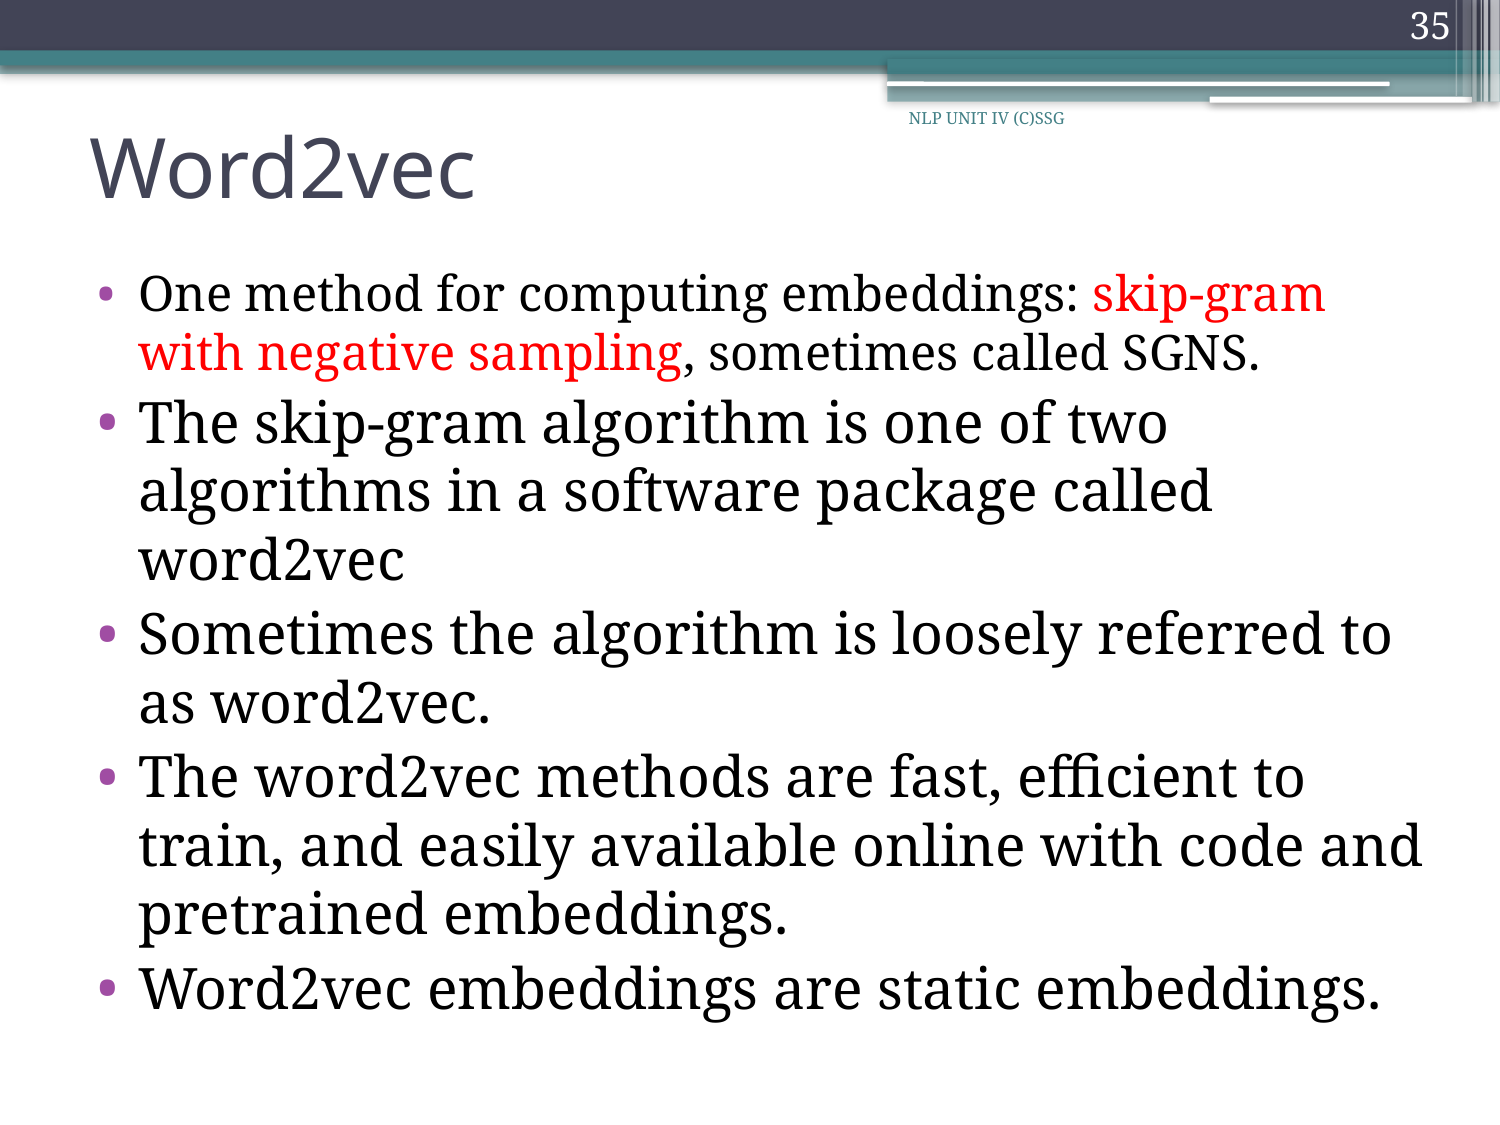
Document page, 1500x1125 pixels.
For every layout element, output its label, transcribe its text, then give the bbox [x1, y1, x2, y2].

list One method for computing embeddings: skip-gram with negative sampling, sometimes called SGNS. The skip-gram algorithm is one of two algorithms in a software package called word2vec Sometimes the algorithm is loosely referred to as word2vec. The word2vec methods are fast, efficient to train, and easily available online with code and pretrained embeddings. Word2vec embeddings are static embeddings. [64, 255, 1447, 1031]
footer NLP UNIT IV (C)SSG [862, 100, 1080, 176]
title Word2vec [75, 78, 1425, 254]
slide_number 35 [1341, 0, 1466, 61]
